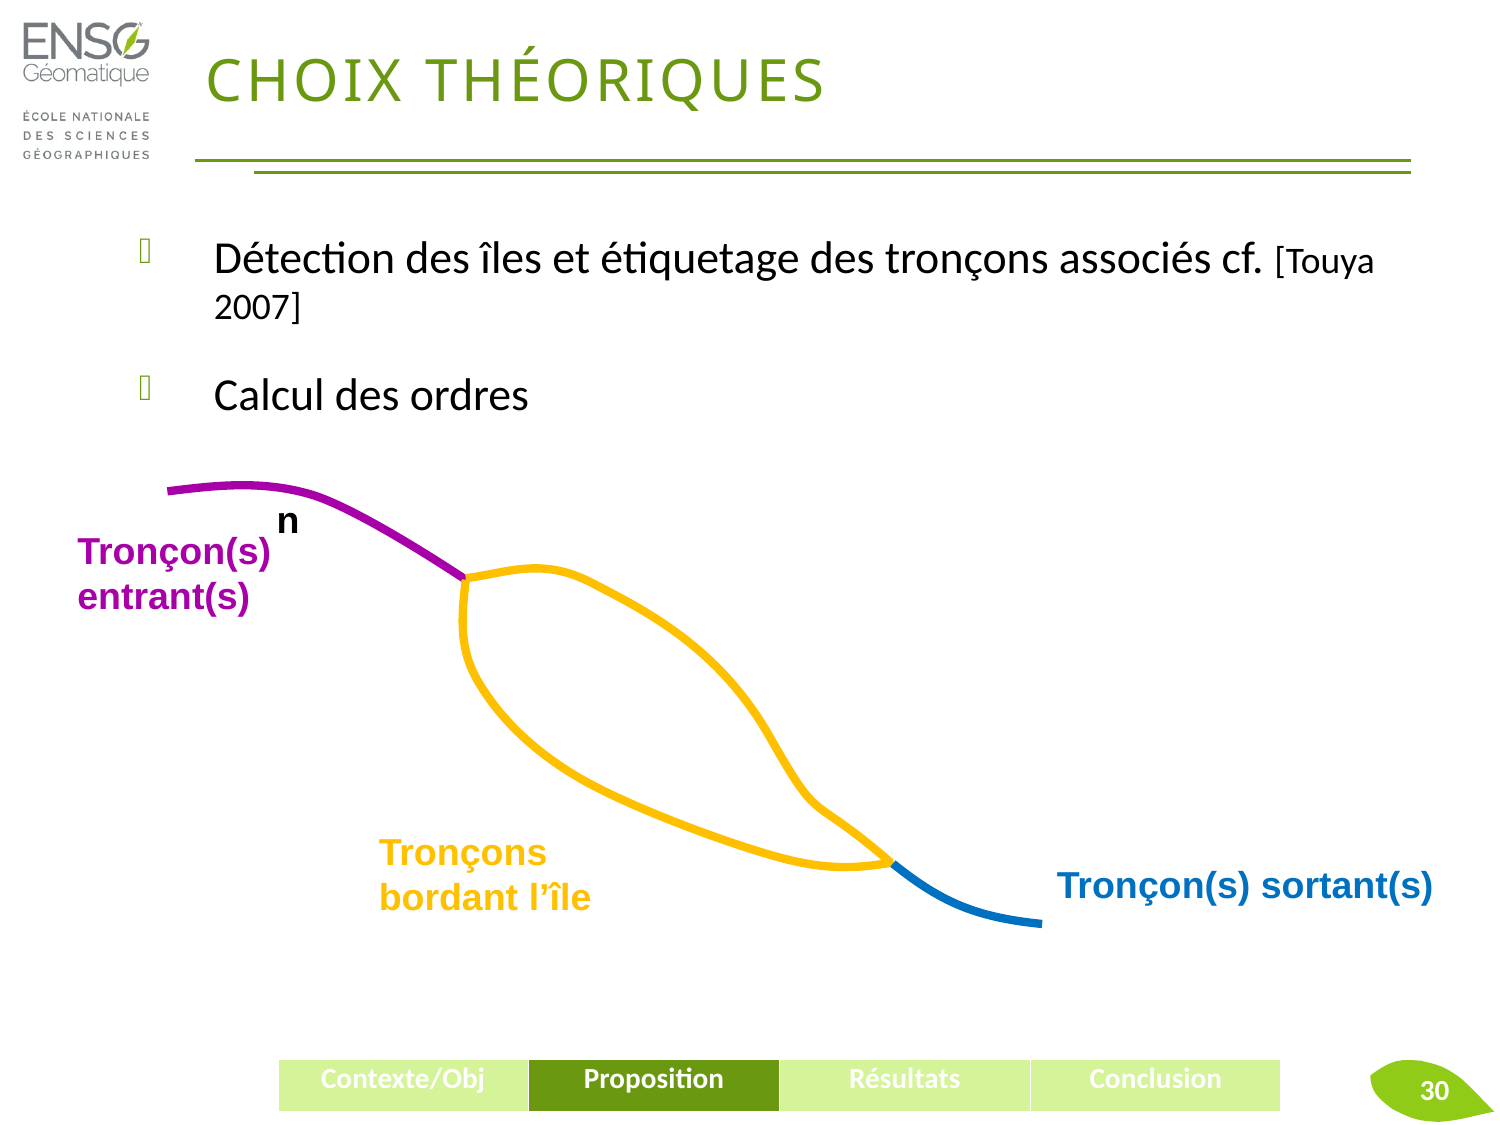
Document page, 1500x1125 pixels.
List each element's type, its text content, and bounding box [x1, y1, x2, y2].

text_box Tronçons bordant l’île [363, 820, 683, 926]
title Choix théoriques [190, 19, 1408, 138]
text_box [465, 564, 892, 865]
text_box [458, 579, 894, 872]
picture [2, 1, 170, 180]
text_box [166, 481, 304, 519]
text_box Tronçon(s) sortant(s) [1042, 853, 1460, 914]
text_box [322, 493, 465, 582]
text_box Tronçon(s) entrant(s) [62, 519, 289, 625]
text_box [890, 860, 1043, 929]
slide_number 30 [1376, 1058, 1465, 1114]
text_box n [261, 488, 322, 549]
list Détection des îles et étiquetage des tronçons associés cf. [Touya 2007] Calcul des ordres [123, 219, 1436, 385]
